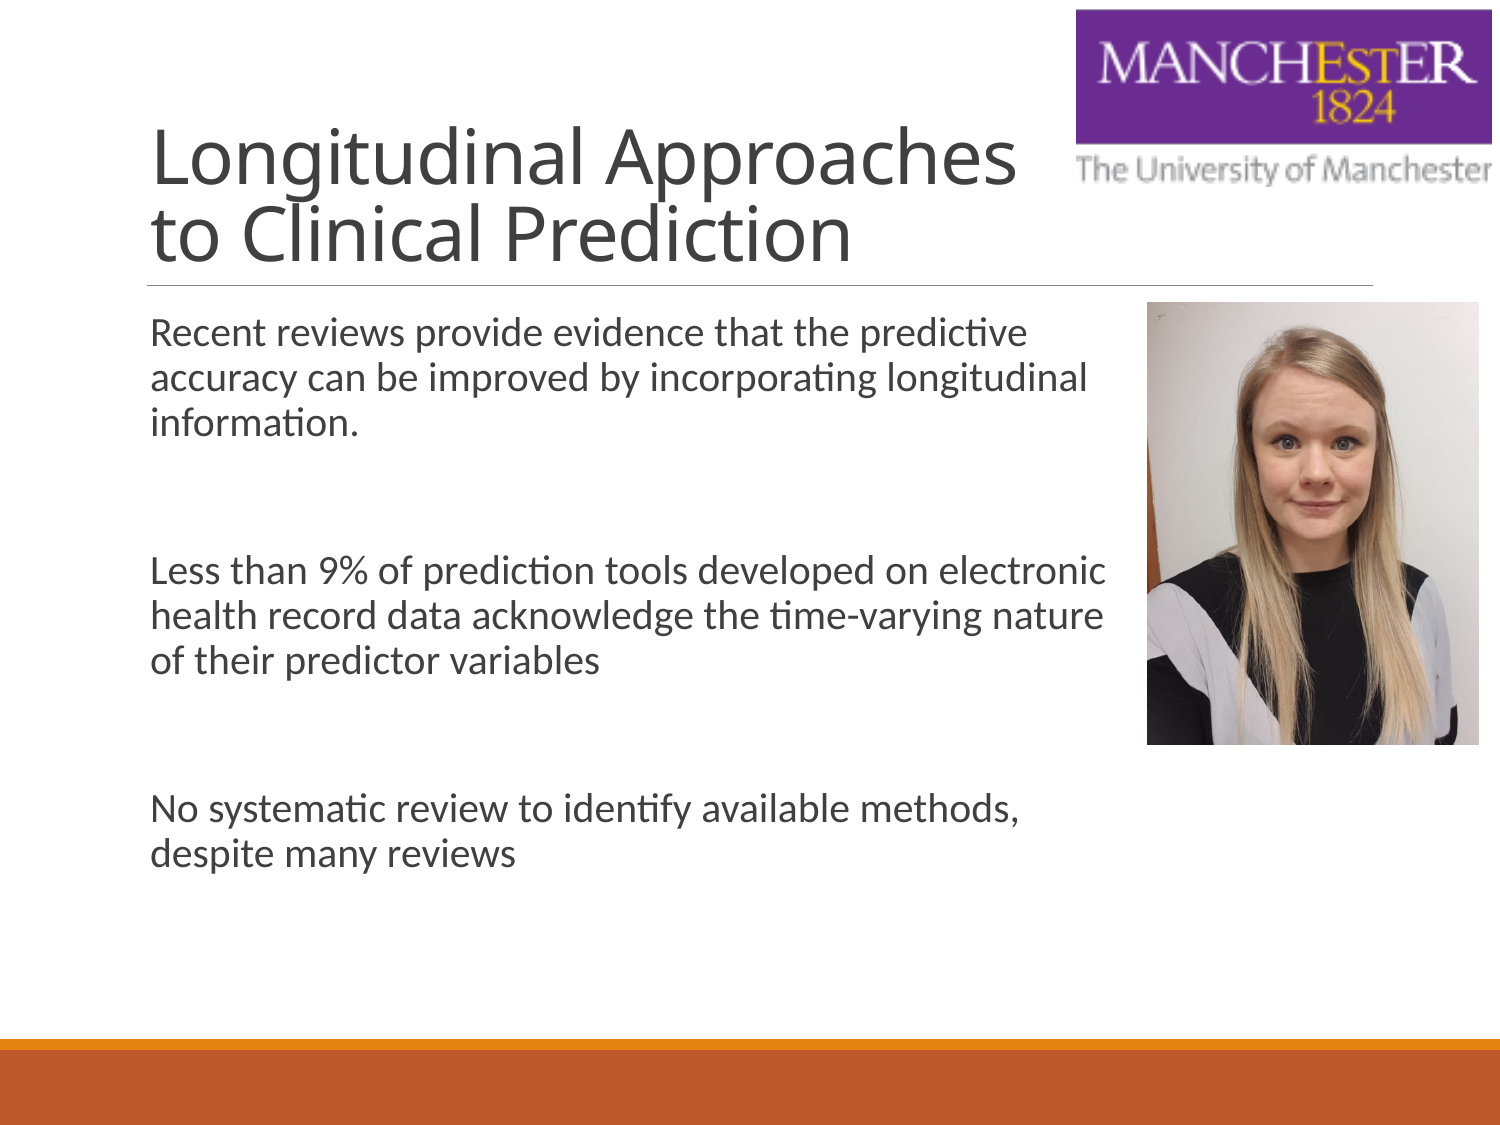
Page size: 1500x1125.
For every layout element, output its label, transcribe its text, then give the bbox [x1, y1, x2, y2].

list Recent reviews provide evidence that the predictive accuracy can be improved by incorporating longitudinal information. Less than 9% of prediction tools developed on electronic health record data acknowledge the time-varying nature of their predictor variables No systematic review to identify available methods, despite many reviews [135, 302, 1120, 963]
title Longitudinal Approaches to Clinical Prediction [135, 47, 1047, 285]
picture [1146, 302, 1479, 745]
